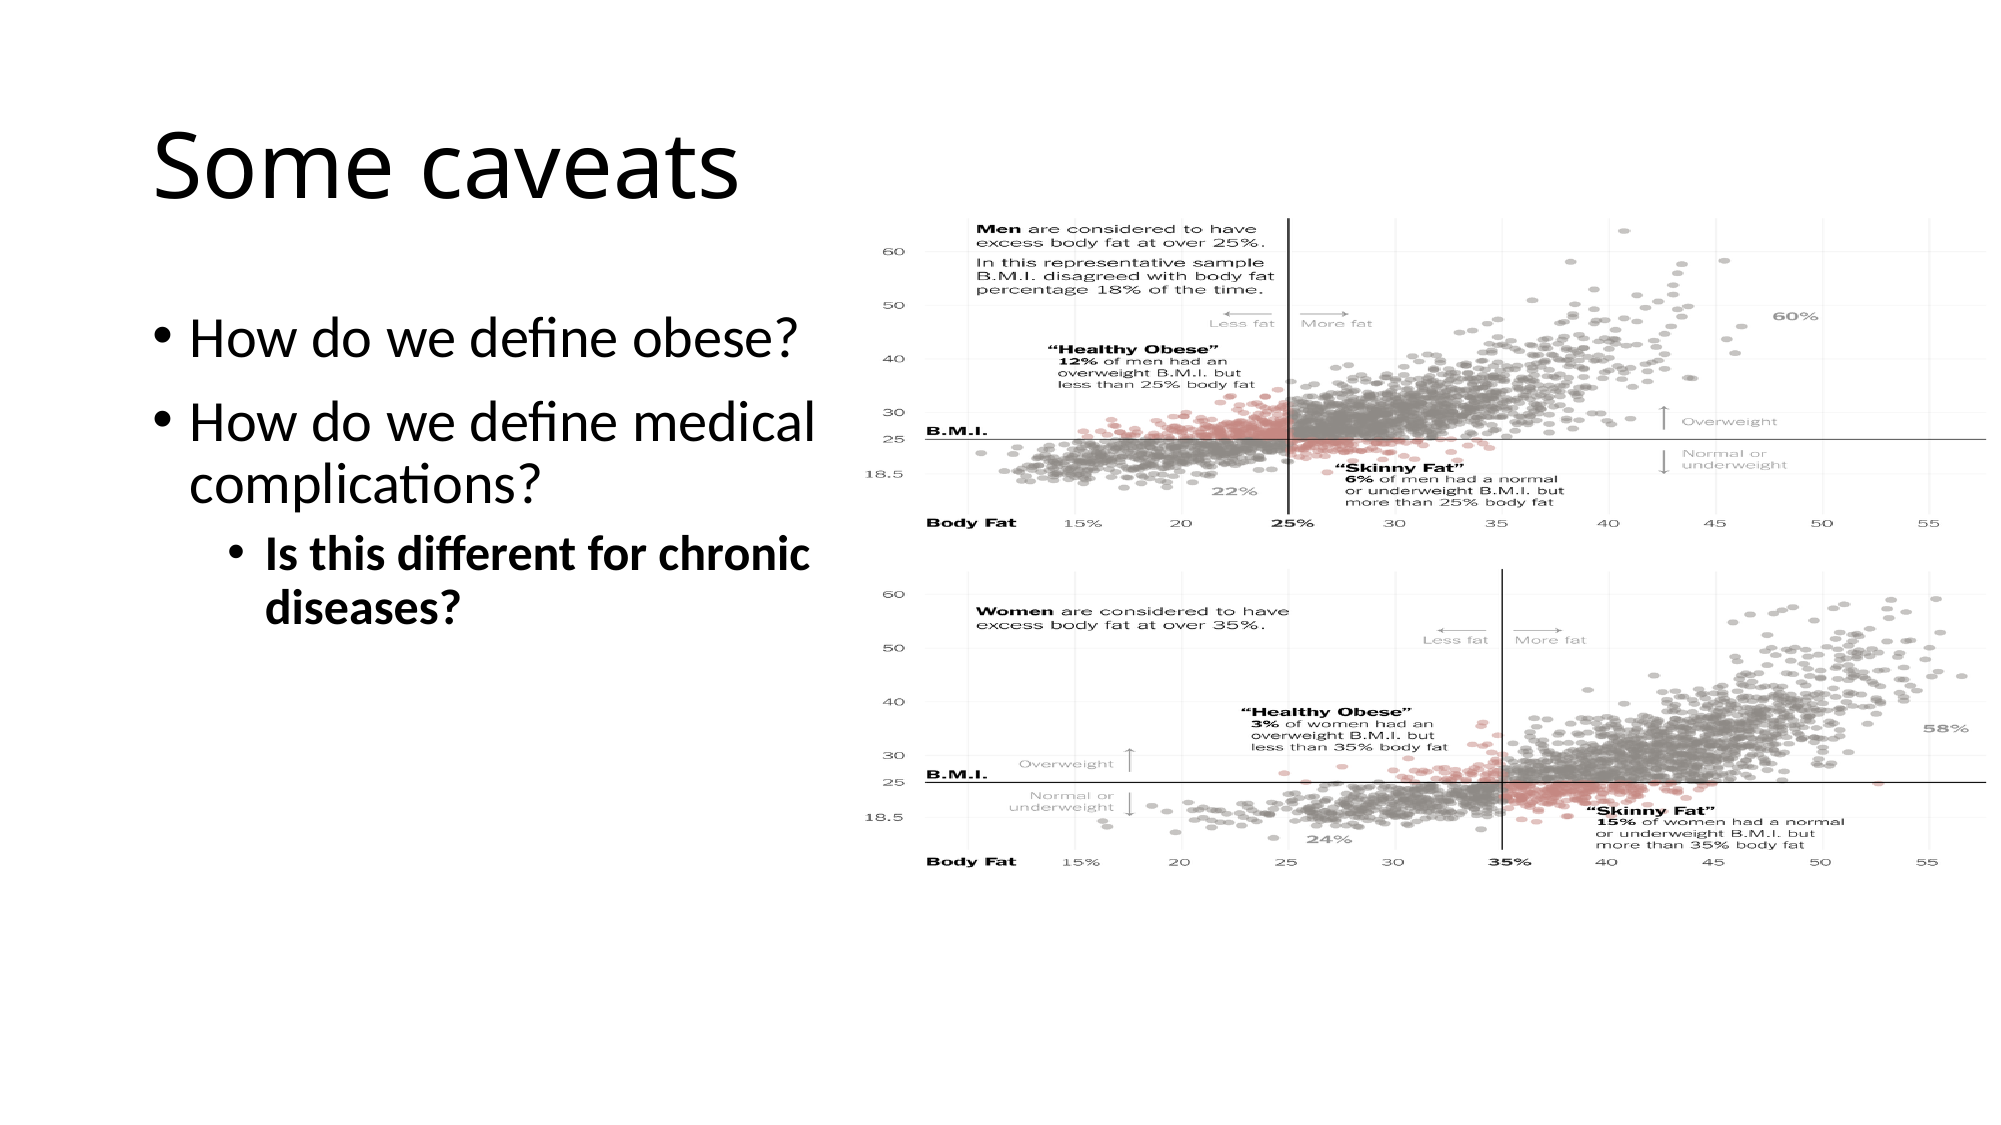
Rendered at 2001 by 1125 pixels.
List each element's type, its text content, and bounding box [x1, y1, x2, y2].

picture [852, 209, 2000, 880]
title Some caveats [137, 59, 1863, 278]
list How do we define obese? How do we define medical complications? Is this different for chronic diseases? [137, 299, 992, 1014]
